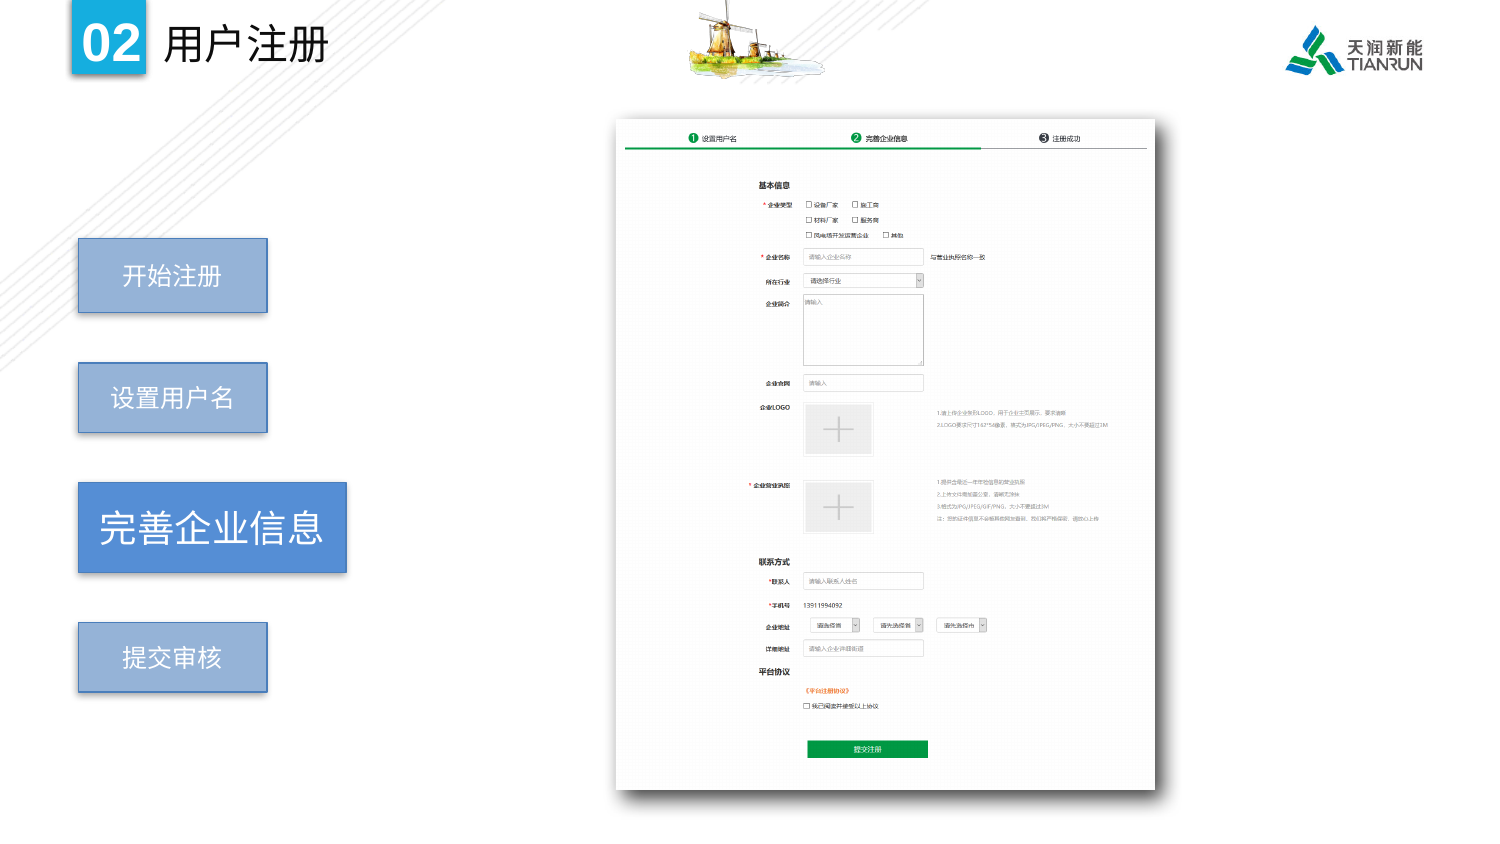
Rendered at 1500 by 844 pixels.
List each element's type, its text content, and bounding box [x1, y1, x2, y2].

text_box 02 [66, 0, 157, 80]
text_box 设置用户名 [78, 362, 268, 433]
text_box 用户注册 [148, 10, 346, 76]
text_box 完善企业信息 [78, 482, 347, 573]
text_box 提交审核 [78, 622, 268, 693]
picture [615, 119, 1156, 790]
text_box 开始注册 [78, 238, 268, 313]
picture [686, 0, 825, 79]
picture [1282, 21, 1424, 77]
